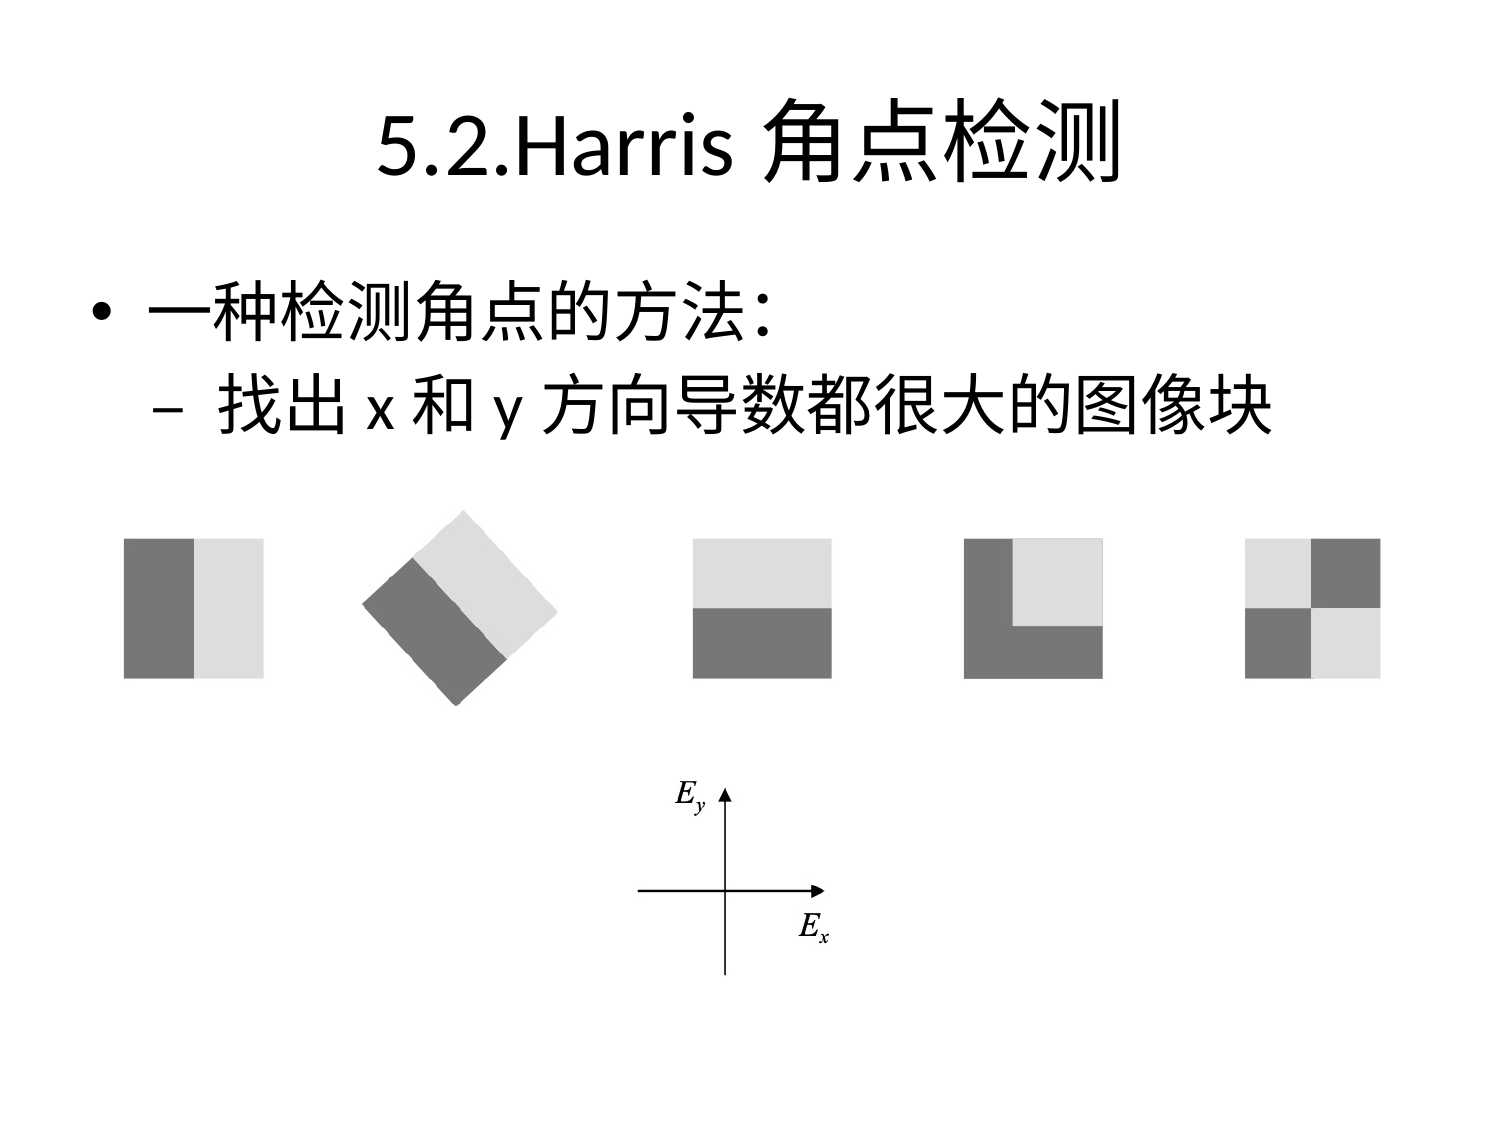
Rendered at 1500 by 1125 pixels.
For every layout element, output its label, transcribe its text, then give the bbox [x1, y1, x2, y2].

picture [99, 499, 1401, 988]
title 5.2.Harris角点检测 [75, 45, 1425, 233]
list 一种检测角点的方法： – 找出x和y方向导数都很大的图像块 [75, 262, 1425, 1005]
